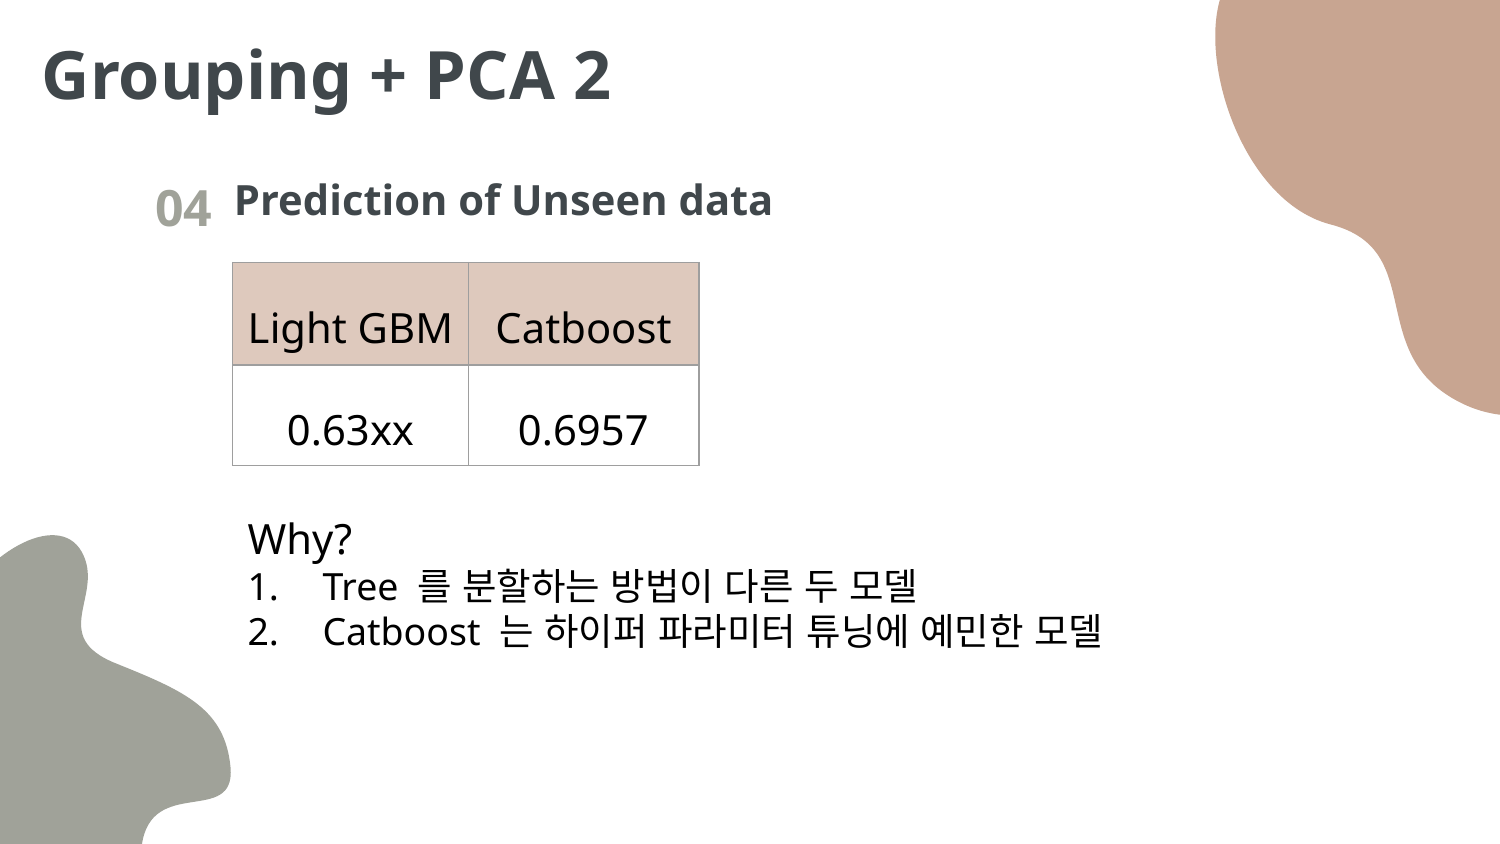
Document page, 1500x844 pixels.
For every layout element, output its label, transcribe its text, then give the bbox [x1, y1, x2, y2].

table_cell 0.63xx [233, 366, 468, 465]
table_header Light GBM [233, 263, 468, 364]
title 04 [134, 170, 233, 238]
table_header Catboost [469, 263, 698, 364]
subtitle Prediction of Unseen data [218, 159, 1025, 280]
text_box Why? Tree 를 분할하는 방법이 다른 두 모델 Catboost 는 하이퍼 파라미터 튜닝에 예민한 모델 [232, 505, 1416, 660]
table_cell 0.6957 [469, 366, 698, 465]
text_box Grouping + PCA 2 [26, 0, 894, 129]
